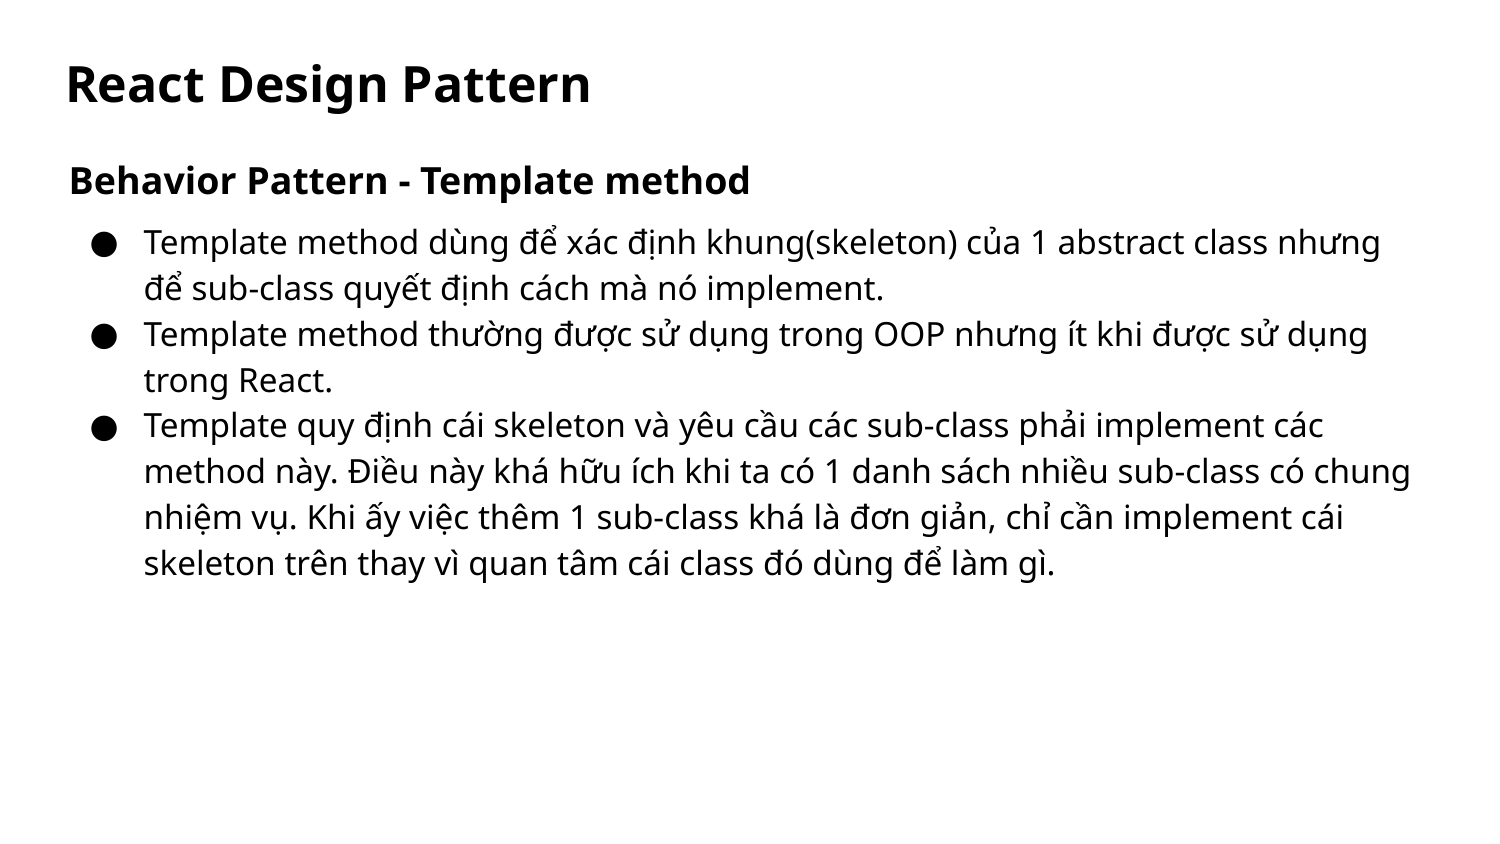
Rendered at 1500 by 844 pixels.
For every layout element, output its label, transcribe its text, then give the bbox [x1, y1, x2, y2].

list Template method dùng để xác định khung(skeleton) của 1 abstract class nhưng để sub-class quyết định cách mà nó implement. Template method thường được sử dụng trong OOP nhưng ít khi được sử dụng trong React. Template quy định cái skeleton và yêu cầu các sub-class phải implement các method này. Điều này khá hữu ích khi ta có 1 danh sách nhiều sub-class có chung nhiệm vụ. Khi ấy việc thêm 1 sub-class khá là đơn giản, chỉ cần implement cái skeleton trên thay vì quan tâm cái class đó dùng để làm gì. [53, 200, 1432, 790]
list Behavior Pattern - Template method [53, 147, 1373, 200]
title React Design Pattern [53, 31, 1446, 135]
